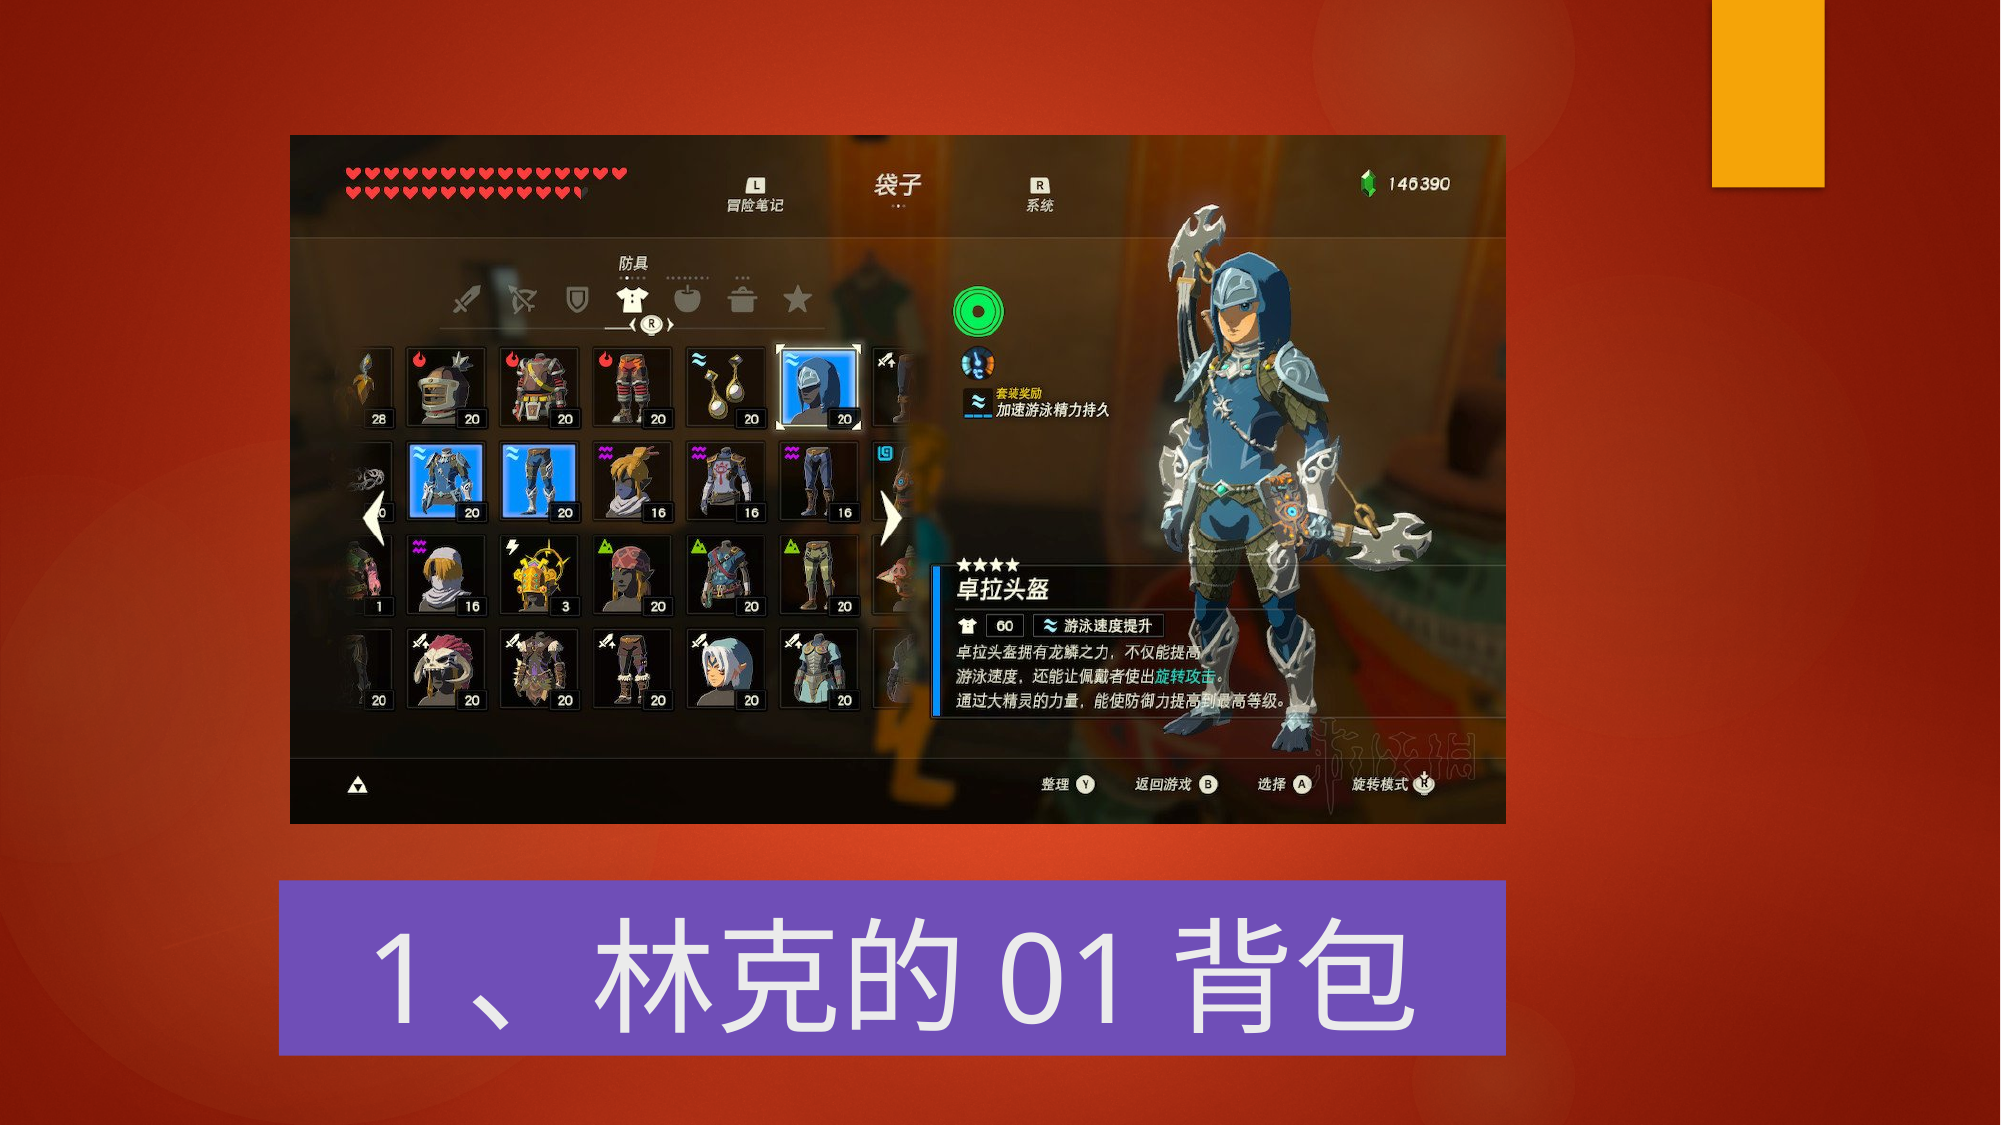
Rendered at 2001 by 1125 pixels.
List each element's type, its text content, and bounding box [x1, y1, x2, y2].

picture [289, 135, 1507, 825]
title 1、林克的01背包 [278, 880, 1506, 1056]
